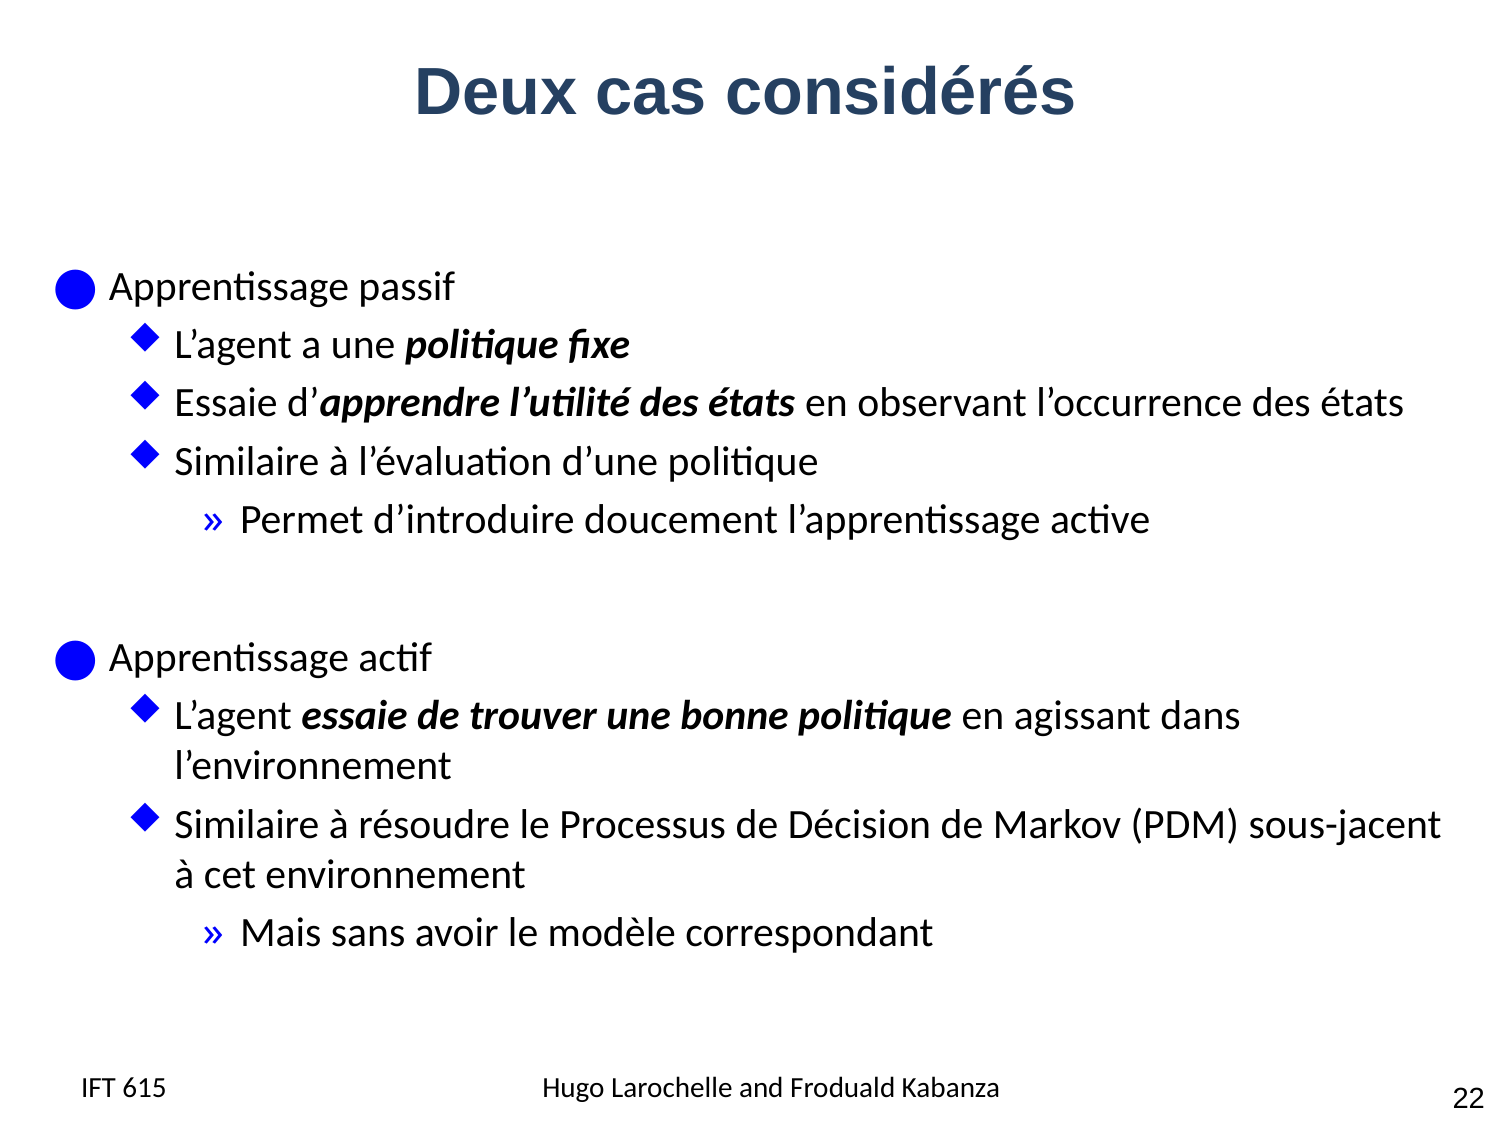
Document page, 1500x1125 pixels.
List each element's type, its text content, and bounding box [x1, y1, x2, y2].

footer Hugo Larochelle and Froduald Kabanza [520, 1056, 1022, 1117]
slide_number 22 [1187, 1078, 1500, 1116]
slide_number IFT 615 [66, 1056, 356, 1117]
title Deux cas considérés [108, 37, 1384, 139]
list Apprentissage passif L’agent a une politique fixe Essaie d’apprendre l’utilité des états en observant l’occurrence des états Similaire à l’évaluation d’une politique Permet d’introduire doucement l’apprentissage active Apprentissage actif L’agent essaie de trouver une bonne politique en agissant dans l’environnement Similaire à résoudre le Processus de Décision de Markov (PDM) sous-jacent à cet environnement Mais sans avoir le modèle correspondant [37, 251, 1475, 1073]
